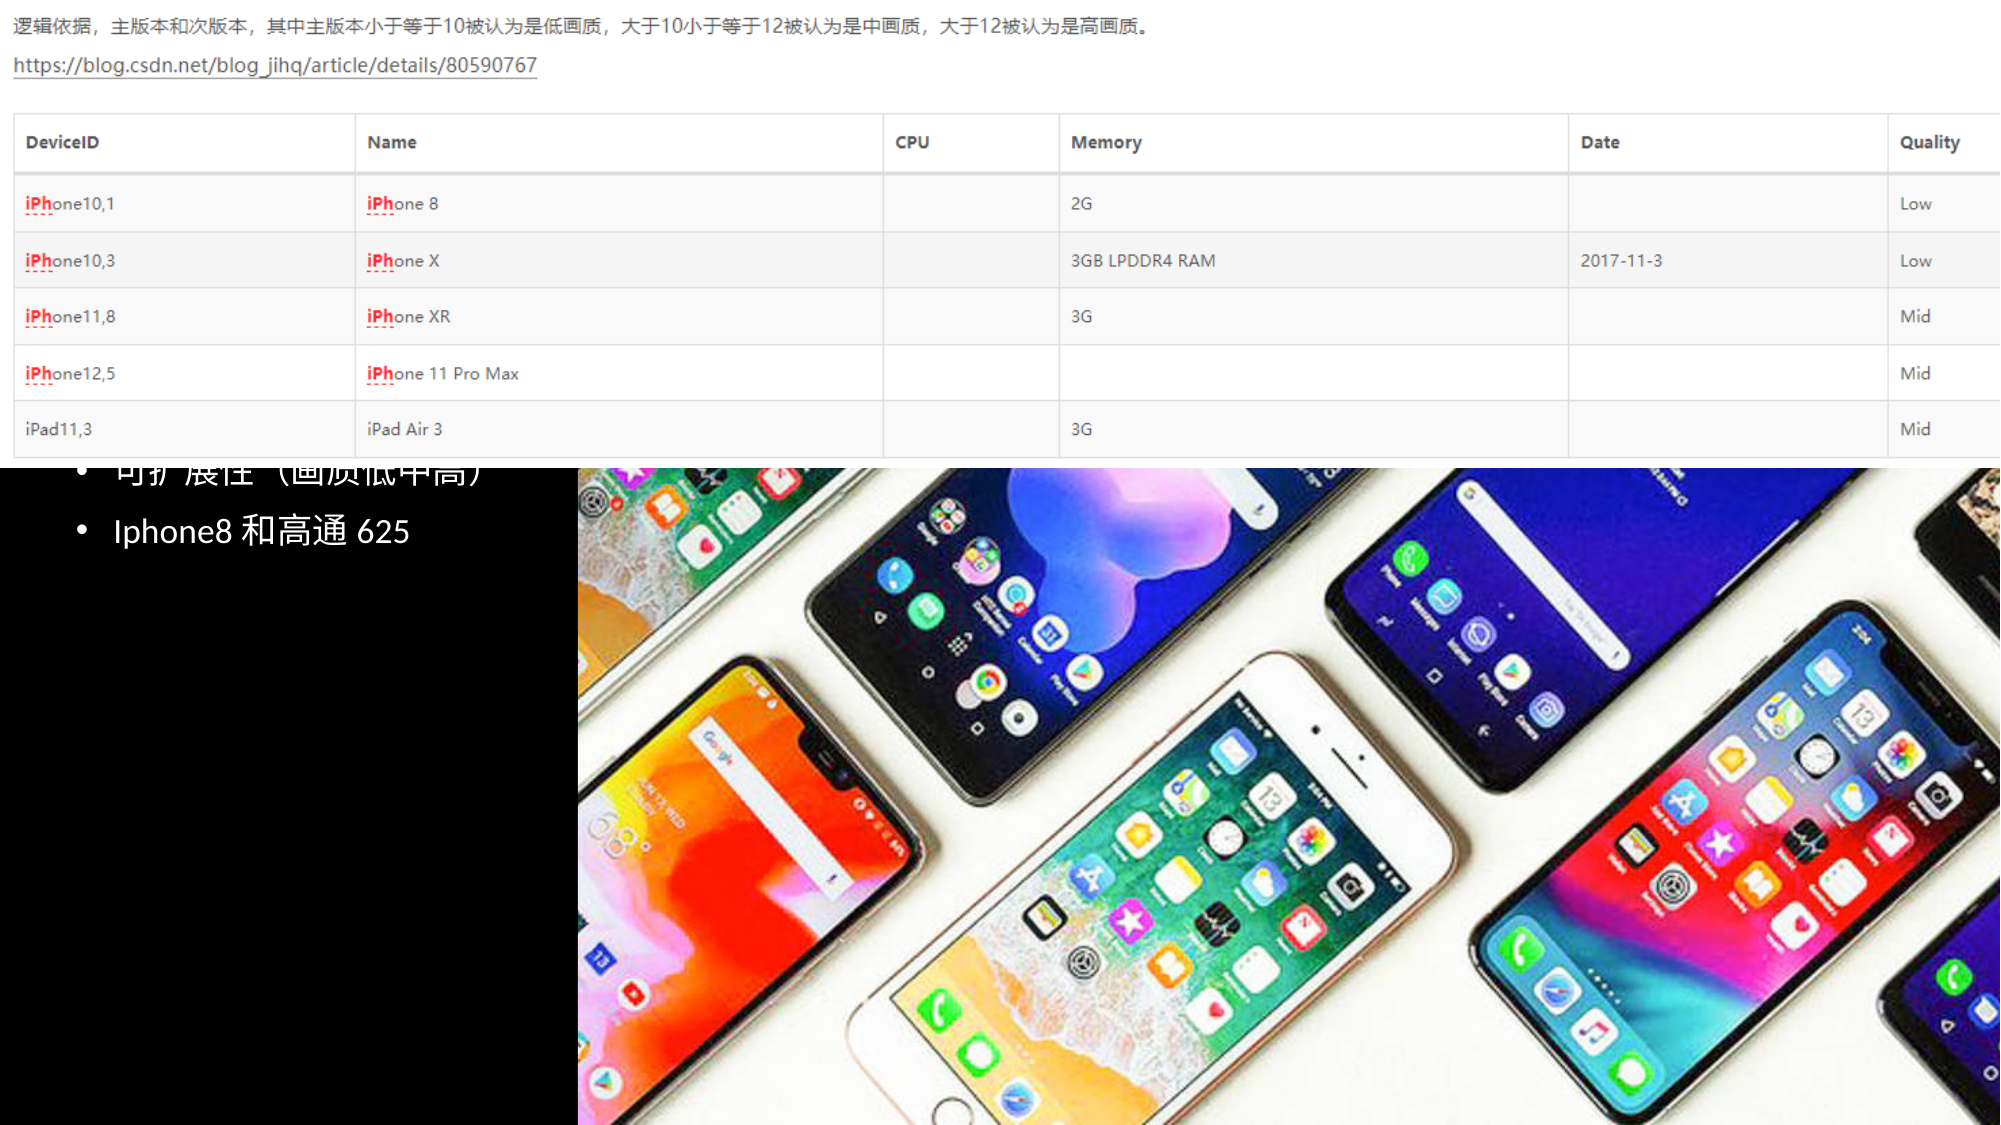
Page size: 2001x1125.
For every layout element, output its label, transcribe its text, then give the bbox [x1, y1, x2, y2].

picture [0, 0, 2000, 1125]
list 可扩展性（画质低中高） Iphone8和高通625 [60, 468, 577, 972]
